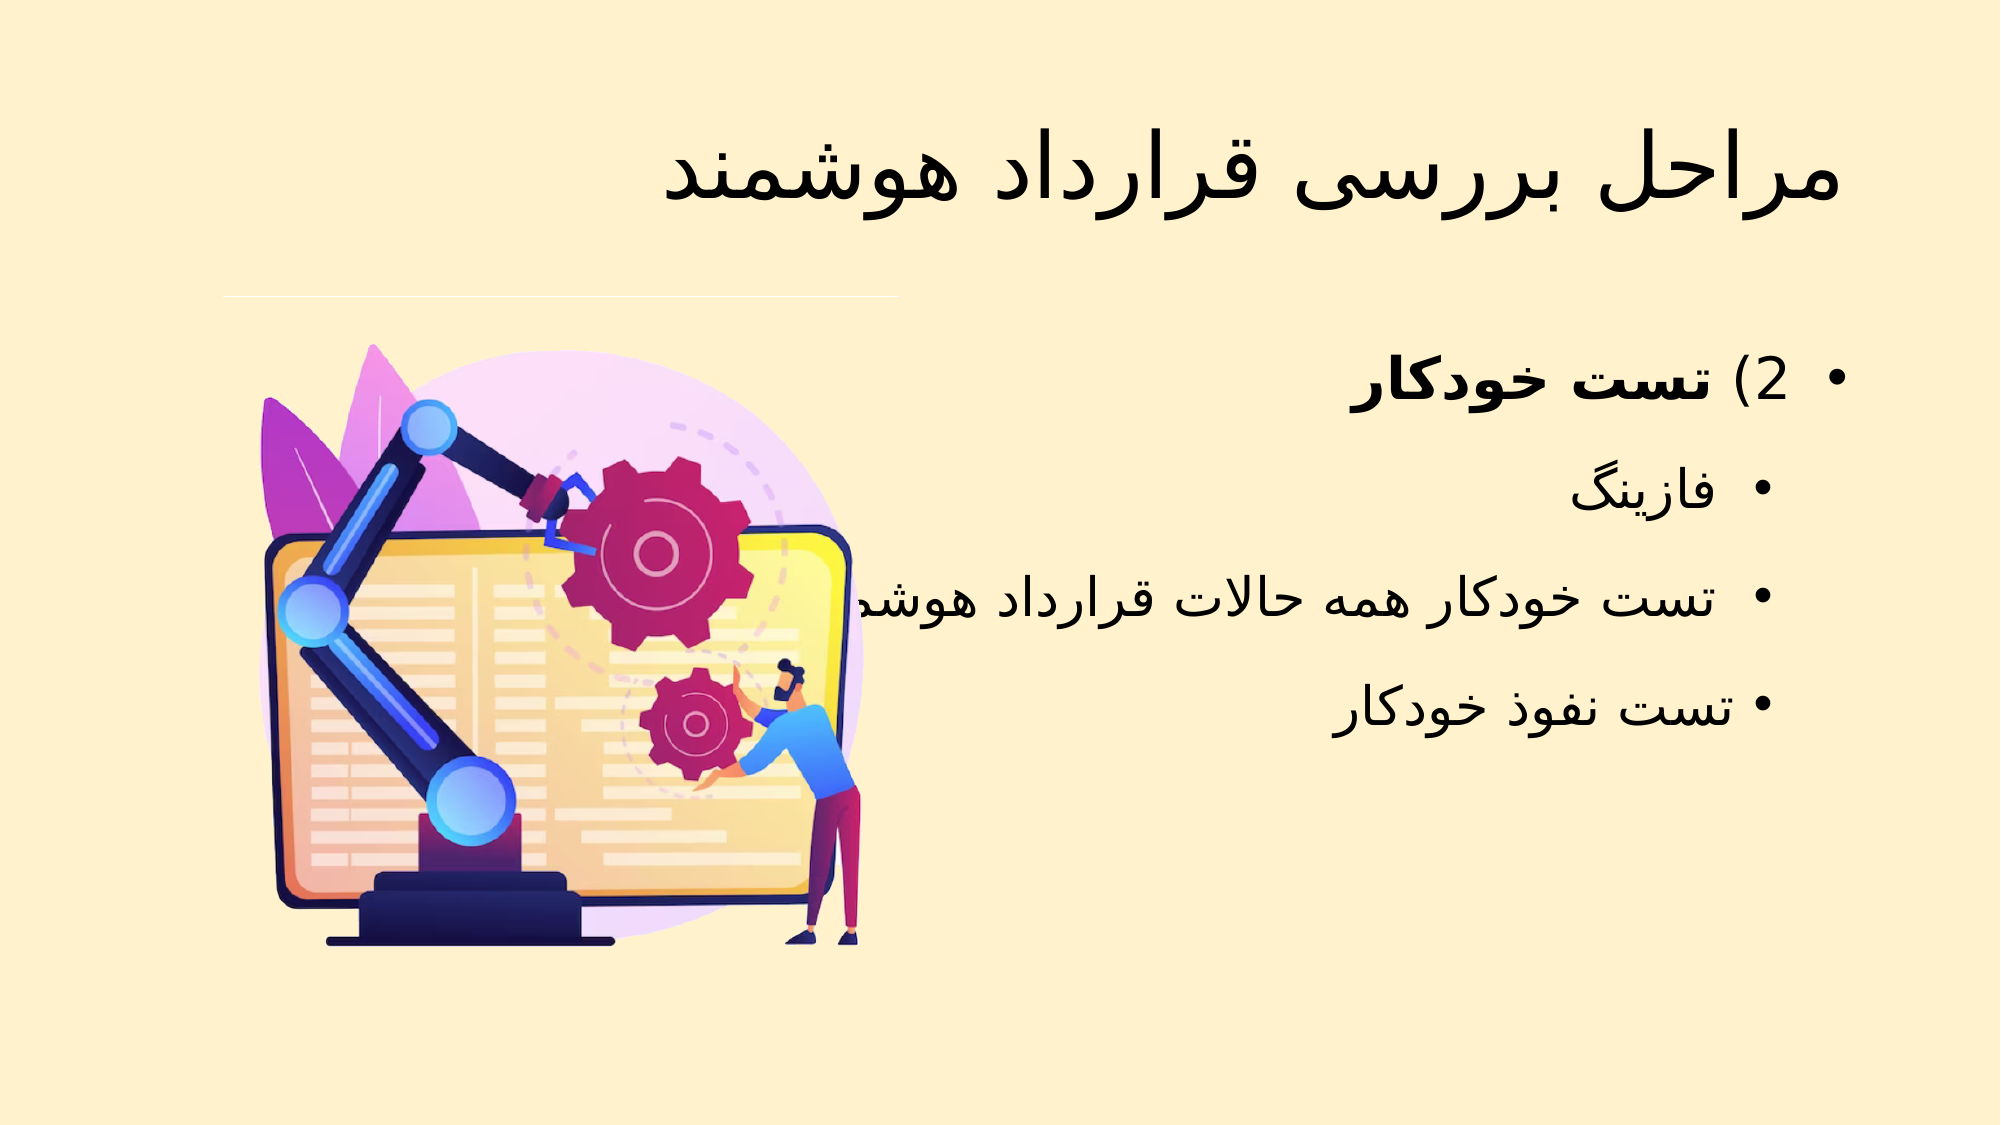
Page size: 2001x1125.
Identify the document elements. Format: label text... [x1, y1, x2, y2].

title مراحل بررسی قرارداد هوشمند [137, 59, 1863, 278]
list 2) تست خودکار فازینگ تست خودکار همه حالات قرارداد هوشمند تست نفوذ خودکار [137, 299, 1863, 1014]
picture [223, 296, 899, 970]
